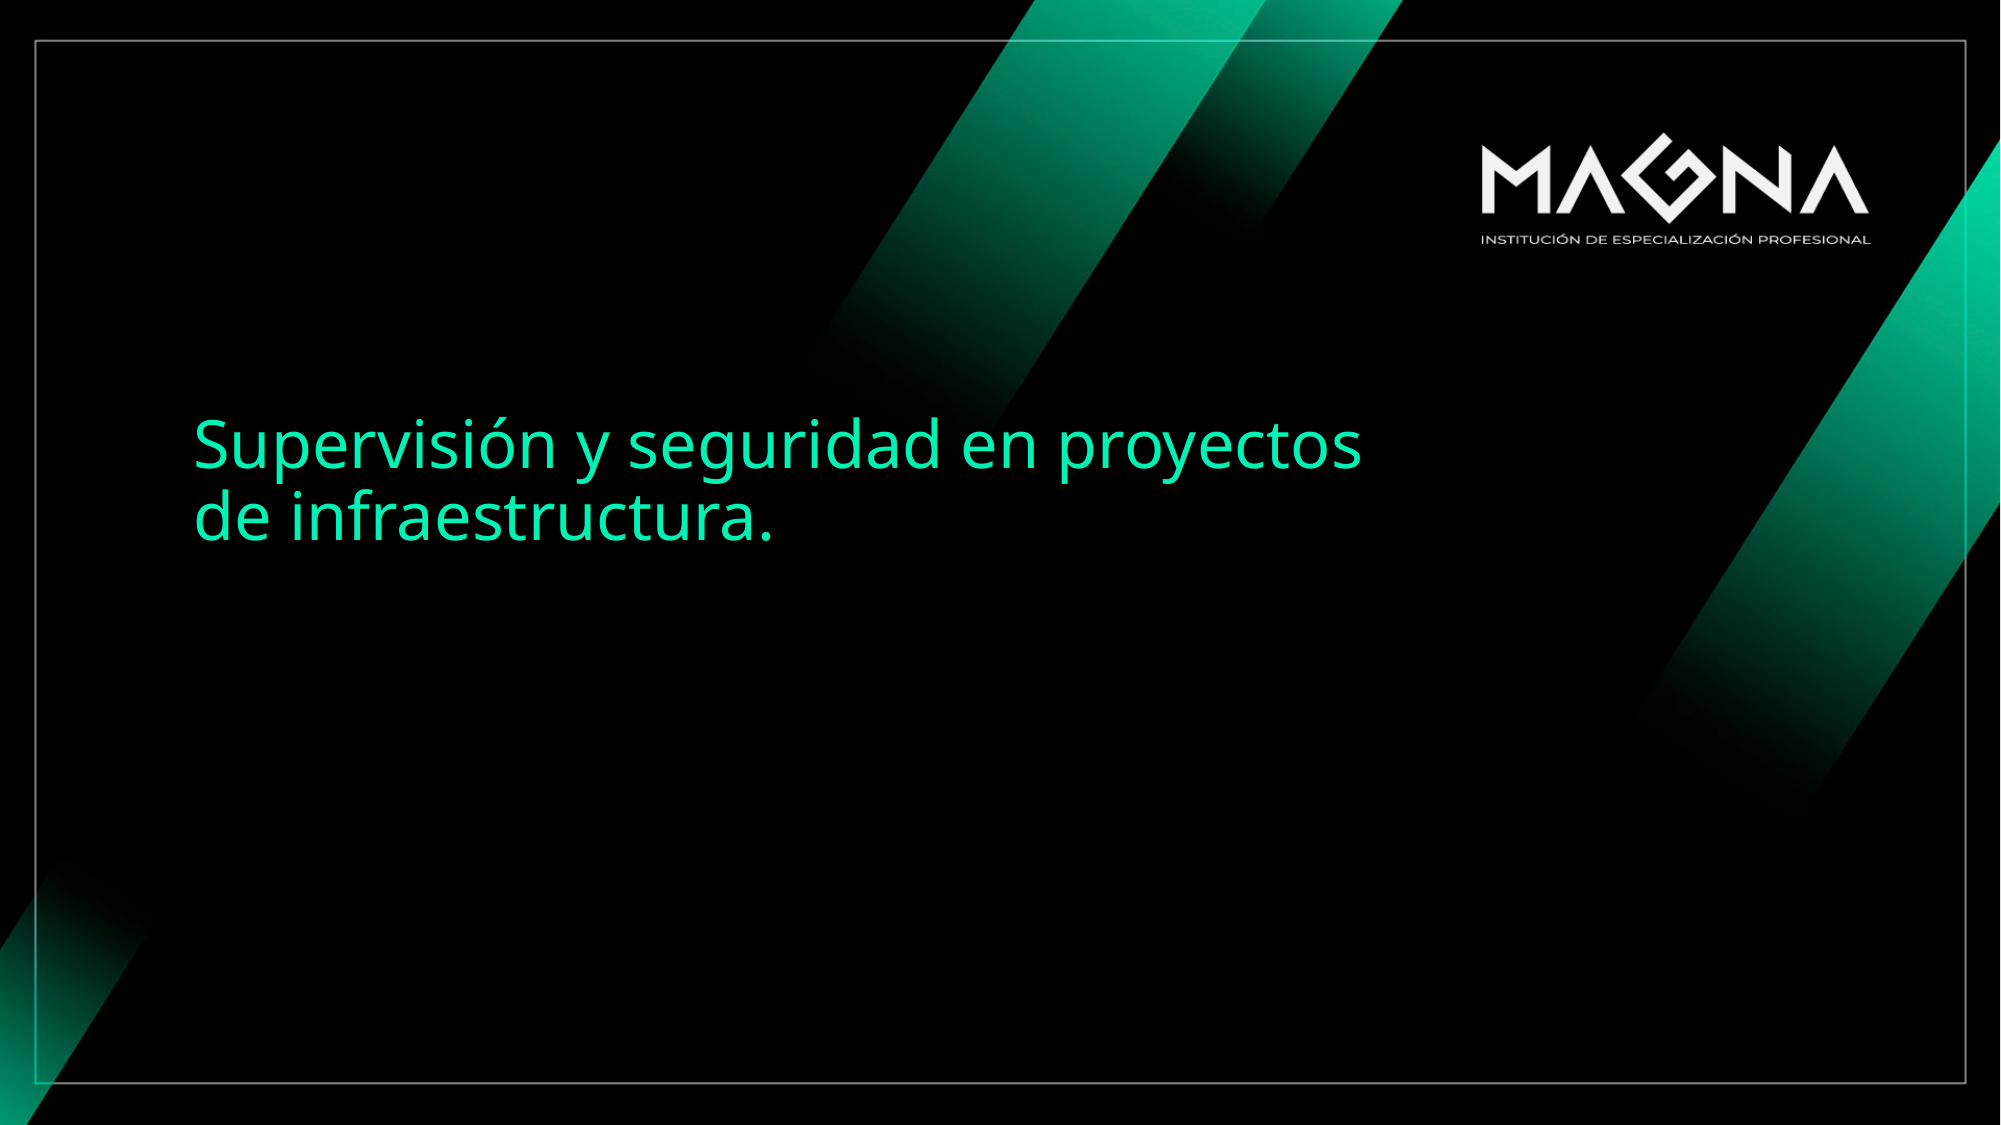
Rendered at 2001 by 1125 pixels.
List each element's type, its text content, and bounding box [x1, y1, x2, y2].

title Supervisión y seguridad en proyectos de infraestructura. [178, 453, 1460, 593]
picture [0, 0, 2001, 1125]
